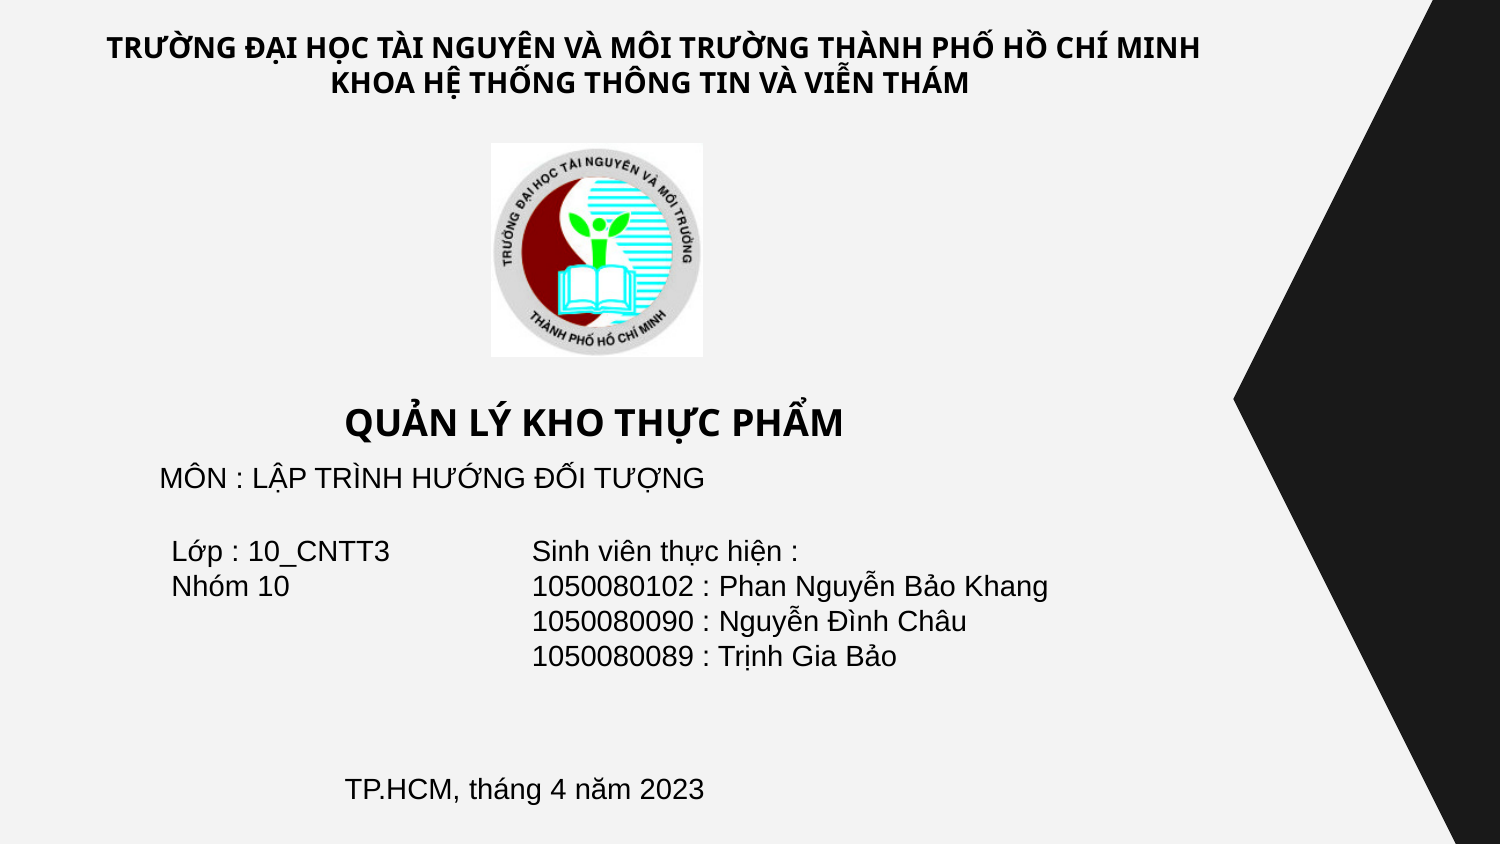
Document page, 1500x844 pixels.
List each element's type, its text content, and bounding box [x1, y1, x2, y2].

text_box Lớp : 10_CNTT3 Nhóm 10 [156, 524, 517, 610]
text_box TRƯỜNG ĐẠI HỌC TÀI NGUYÊN VÀ MÔI TRƯỜNG THÀNH PHỐ HỒ CHÍ MINH KHOA HỆ THỐNG THÔNG TIN VÀ VIỄN THÁM [51, 22, 1257, 143]
picture [490, 143, 703, 357]
text_box MÔN : LẬP TRÌNH HƯỚNG ĐỐI TƯỢNG [144, 452, 737, 502]
text_box TP.HCM, tháng 4 năm 2023 [329, 762, 948, 813]
text_box Sinh viên thực hiện : 1050080102 : Phan Nguyễn Bảo Khang 1050080090 : Nguyễn Đình Châu 1050080089 : Trịnh Gia Bảo [517, 524, 1206, 680]
text_box QUẢN LÝ KHO THỰC PHẨM [329, 391, 924, 452]
